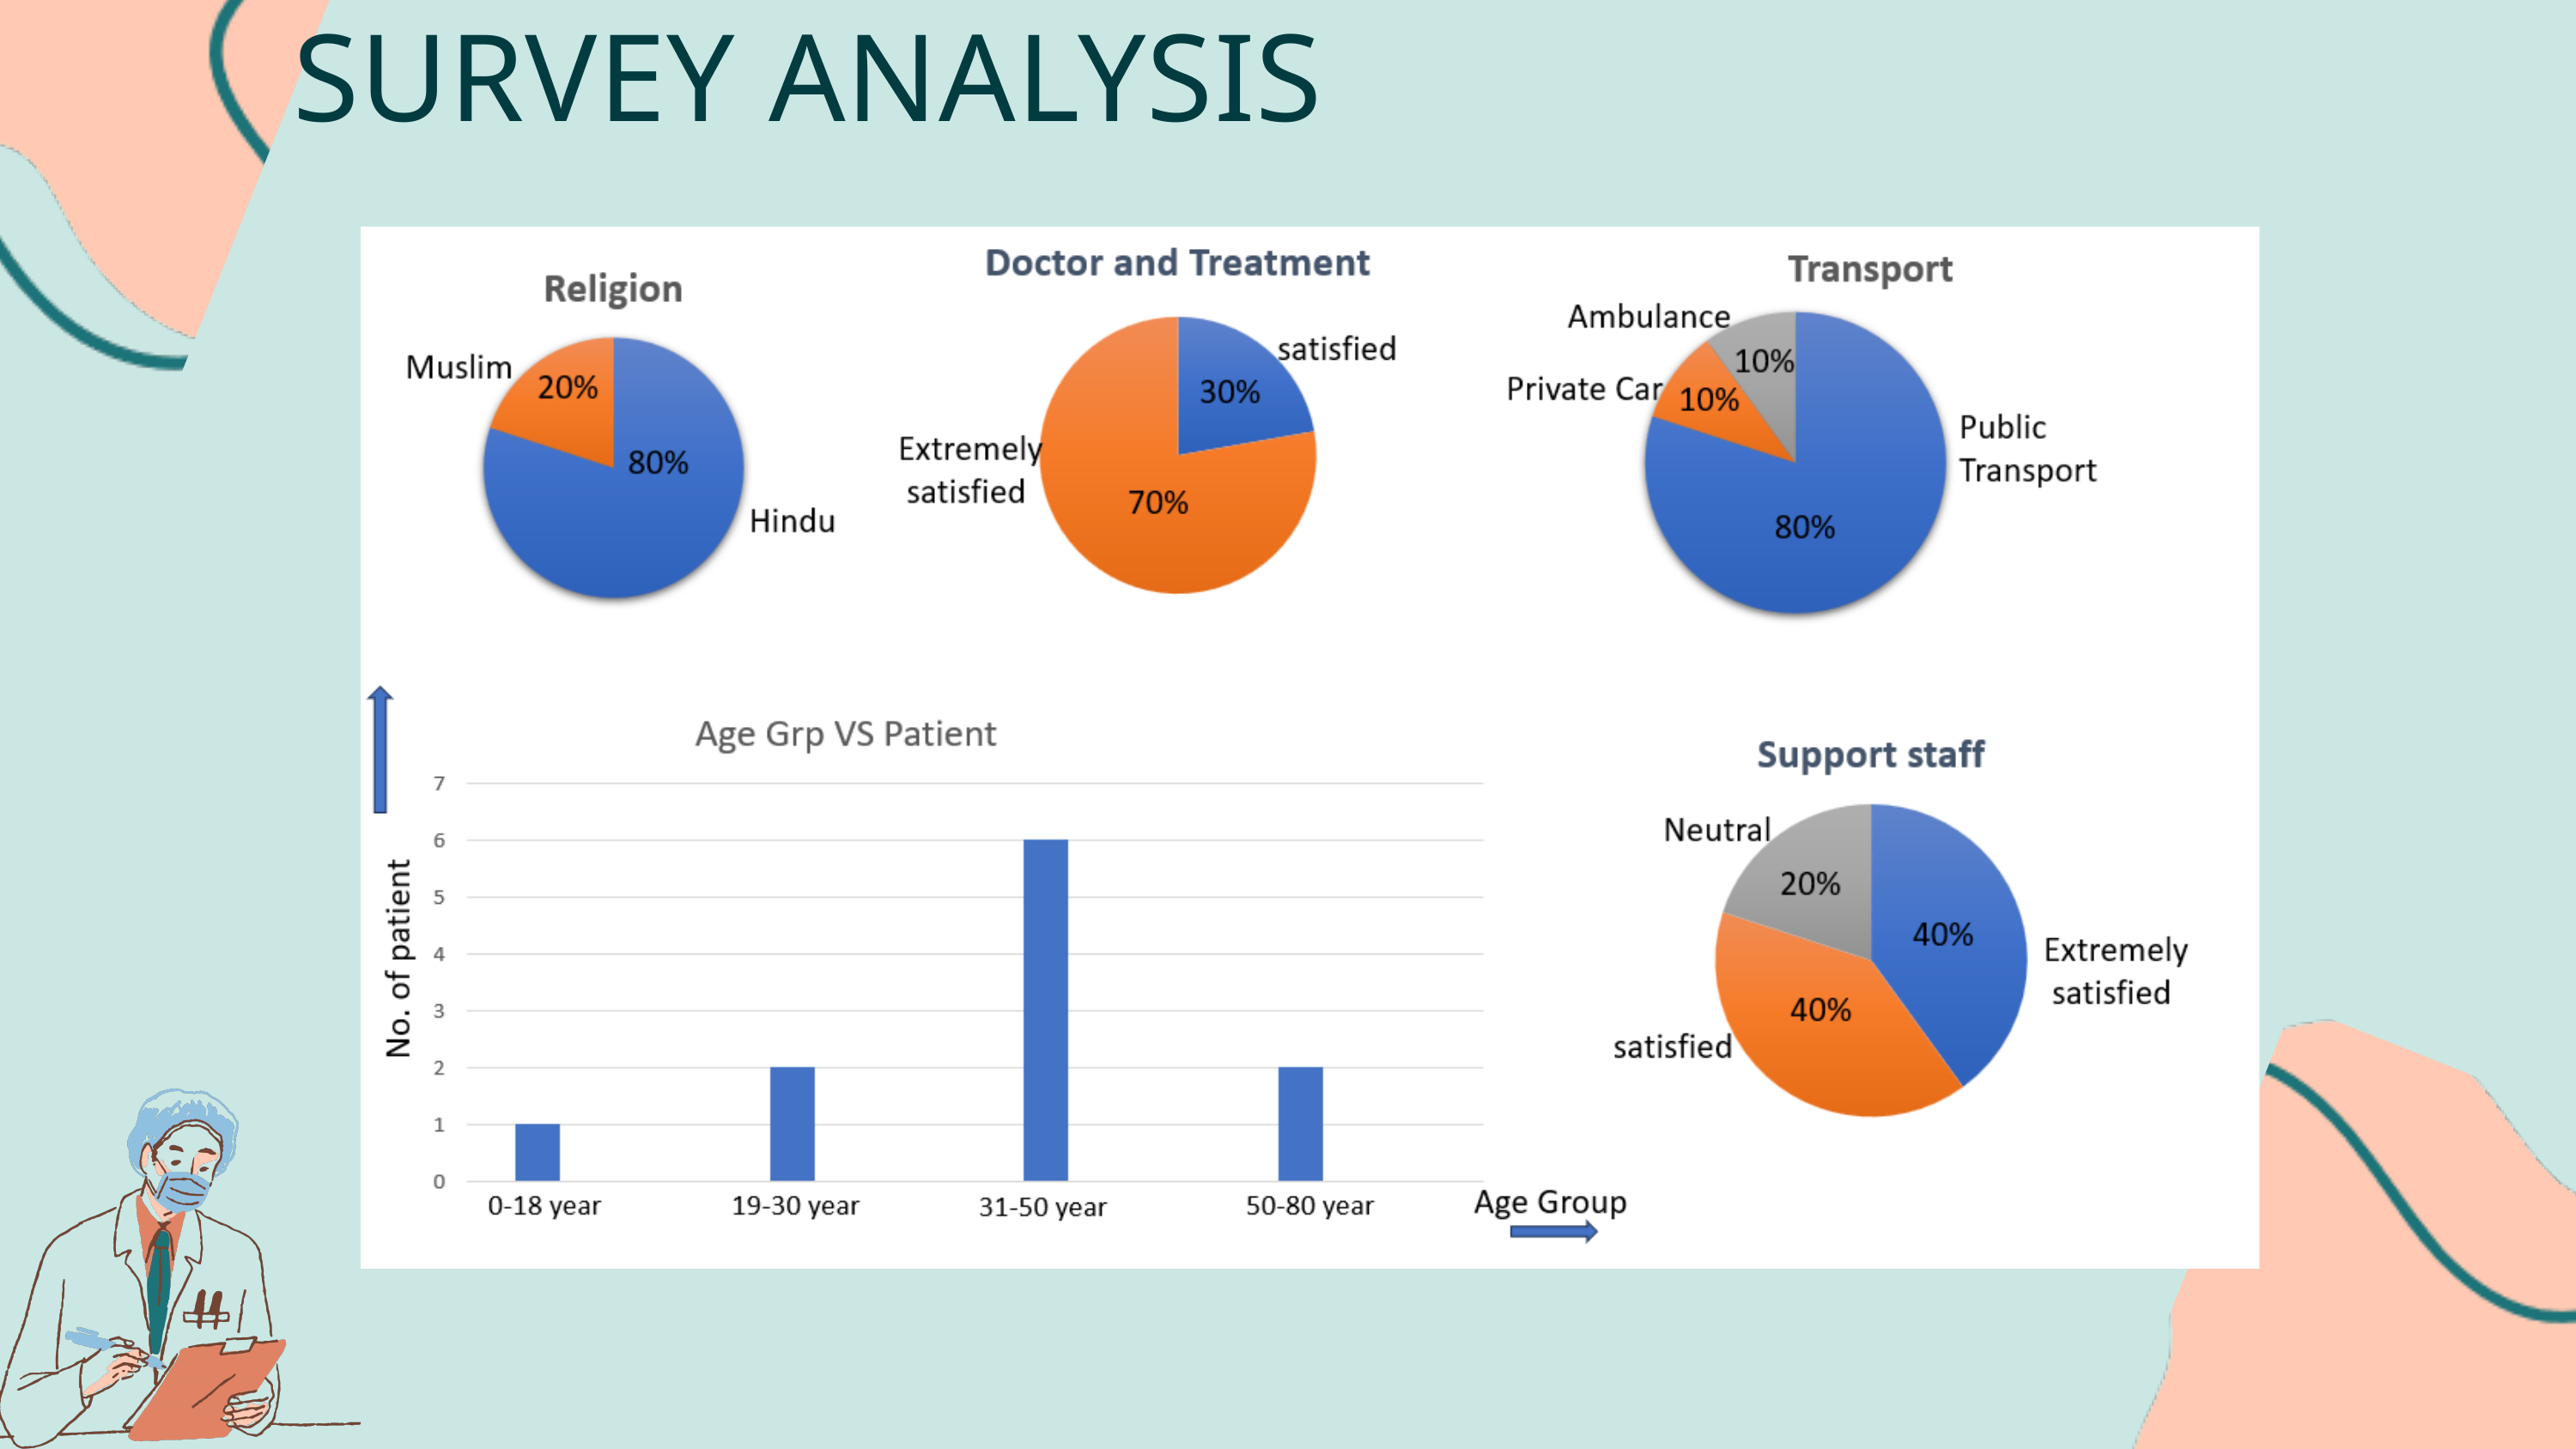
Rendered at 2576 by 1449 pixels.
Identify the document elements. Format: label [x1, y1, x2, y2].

text_box [0, 0, 2576, 1449]
